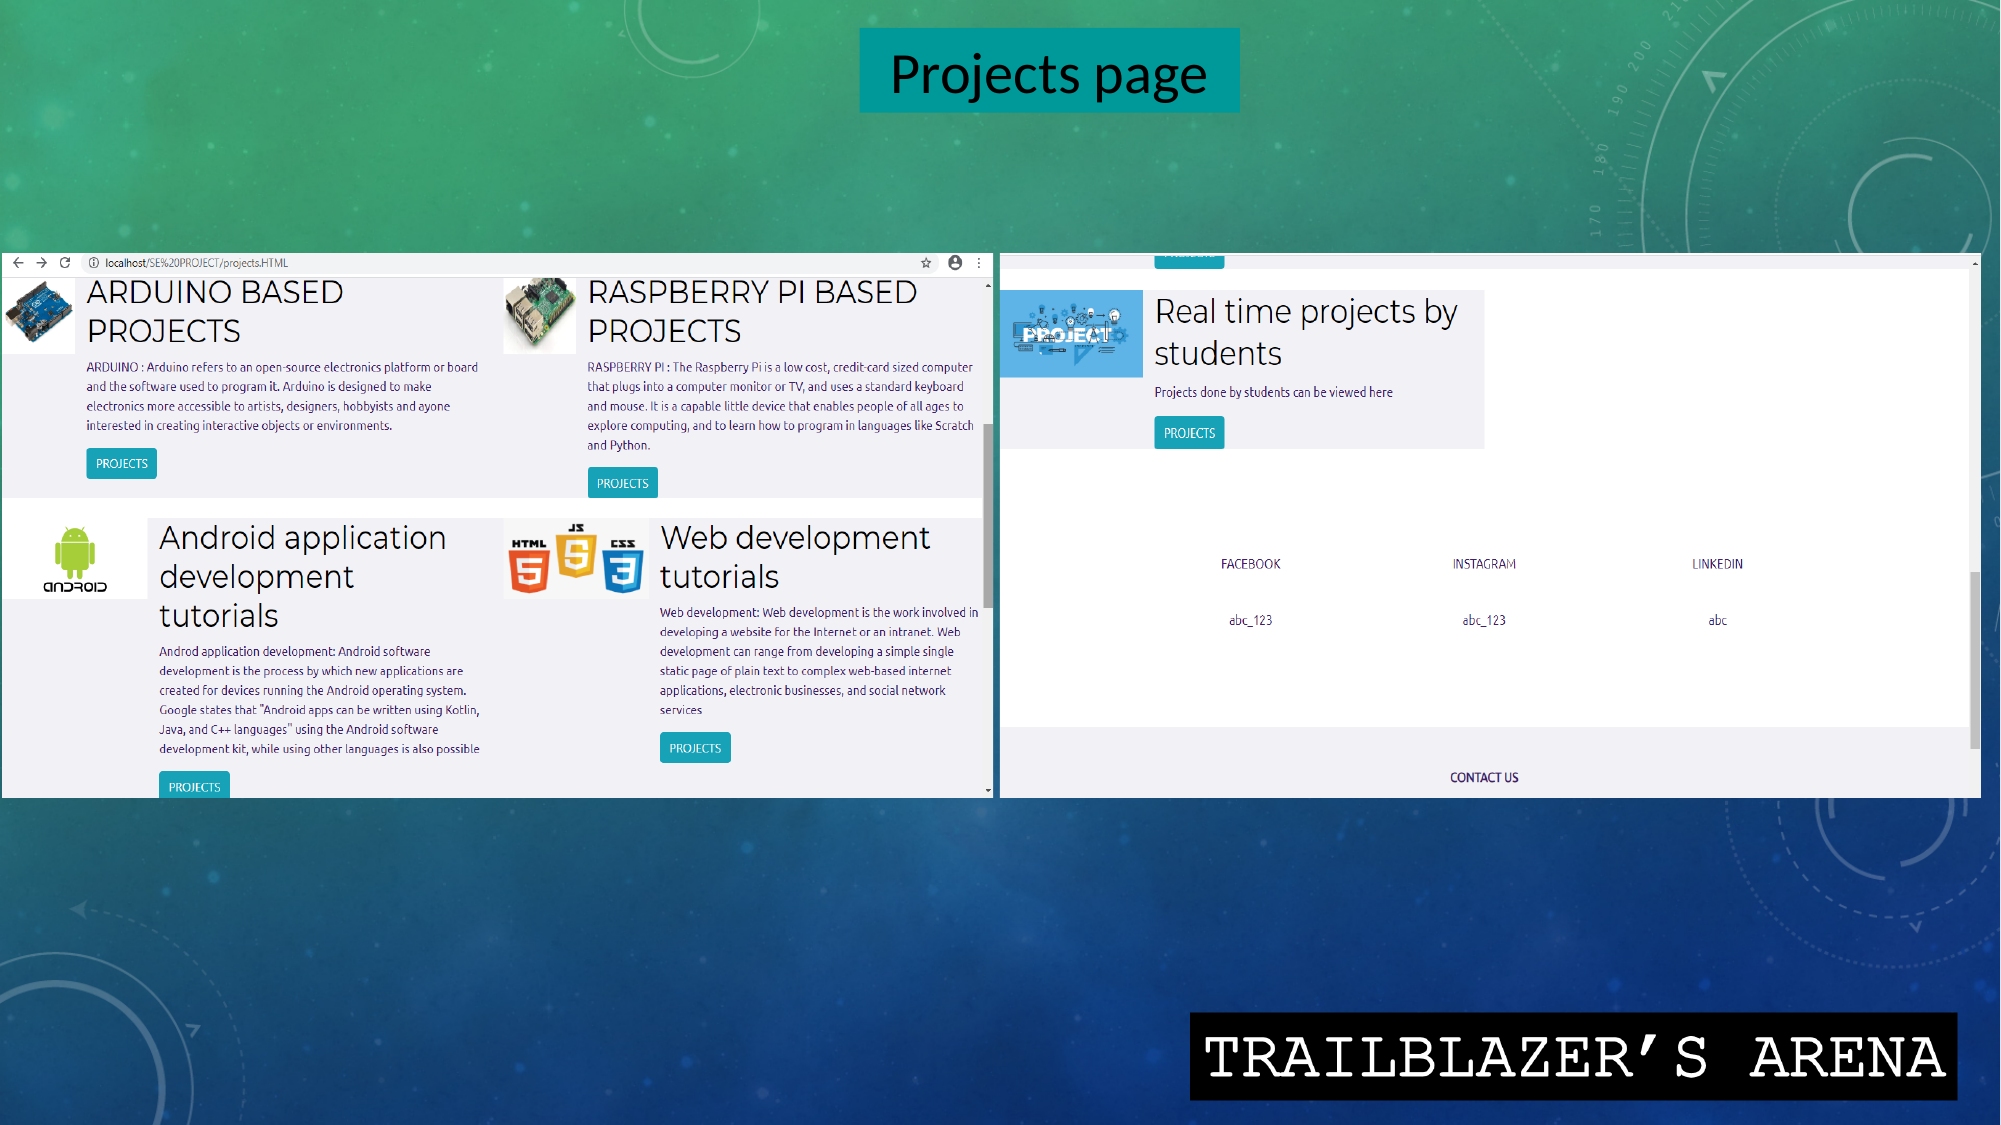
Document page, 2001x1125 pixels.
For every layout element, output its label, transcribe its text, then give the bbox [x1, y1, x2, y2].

picture [0, 0, 2001, 1125]
text_box Projects page [859, 27, 1240, 113]
